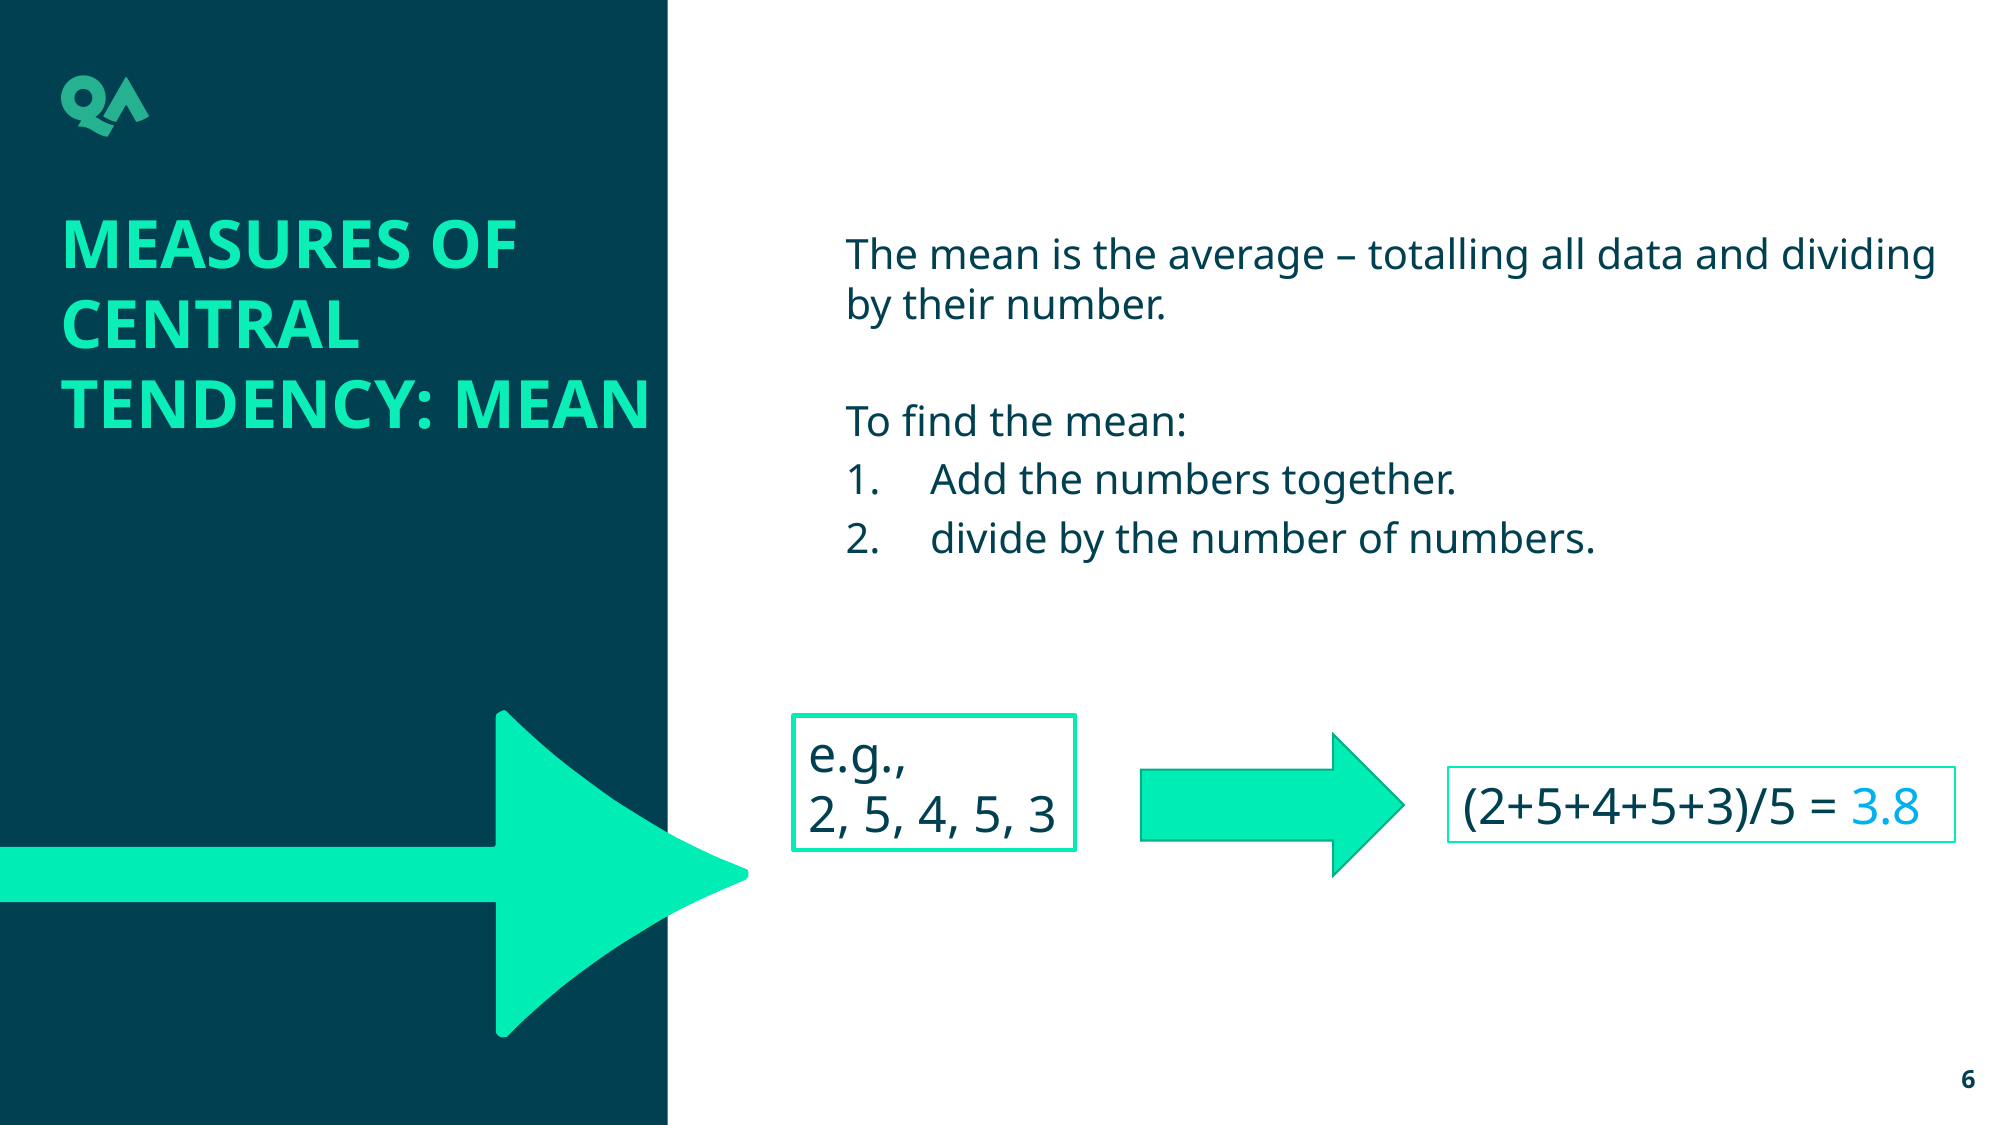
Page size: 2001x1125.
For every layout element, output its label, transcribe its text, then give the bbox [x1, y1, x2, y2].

text_box (2+5+4+5+3)/5 = 3.8 [1448, 767, 1956, 842]
text_box e.g., 2, 5, 4, 5, 3 [793, 715, 1075, 851]
slide_number 6 [1846, 1068, 1976, 1098]
text_box [1139, 731, 1406, 879]
text_box The mean is the average – totalling all data and dividing by their number. To find the mean: Add the numbers together. divide by the number of numbers. [830, 220, 1978, 673]
list Measures of Central Tendency: Mean [45, 194, 701, 646]
